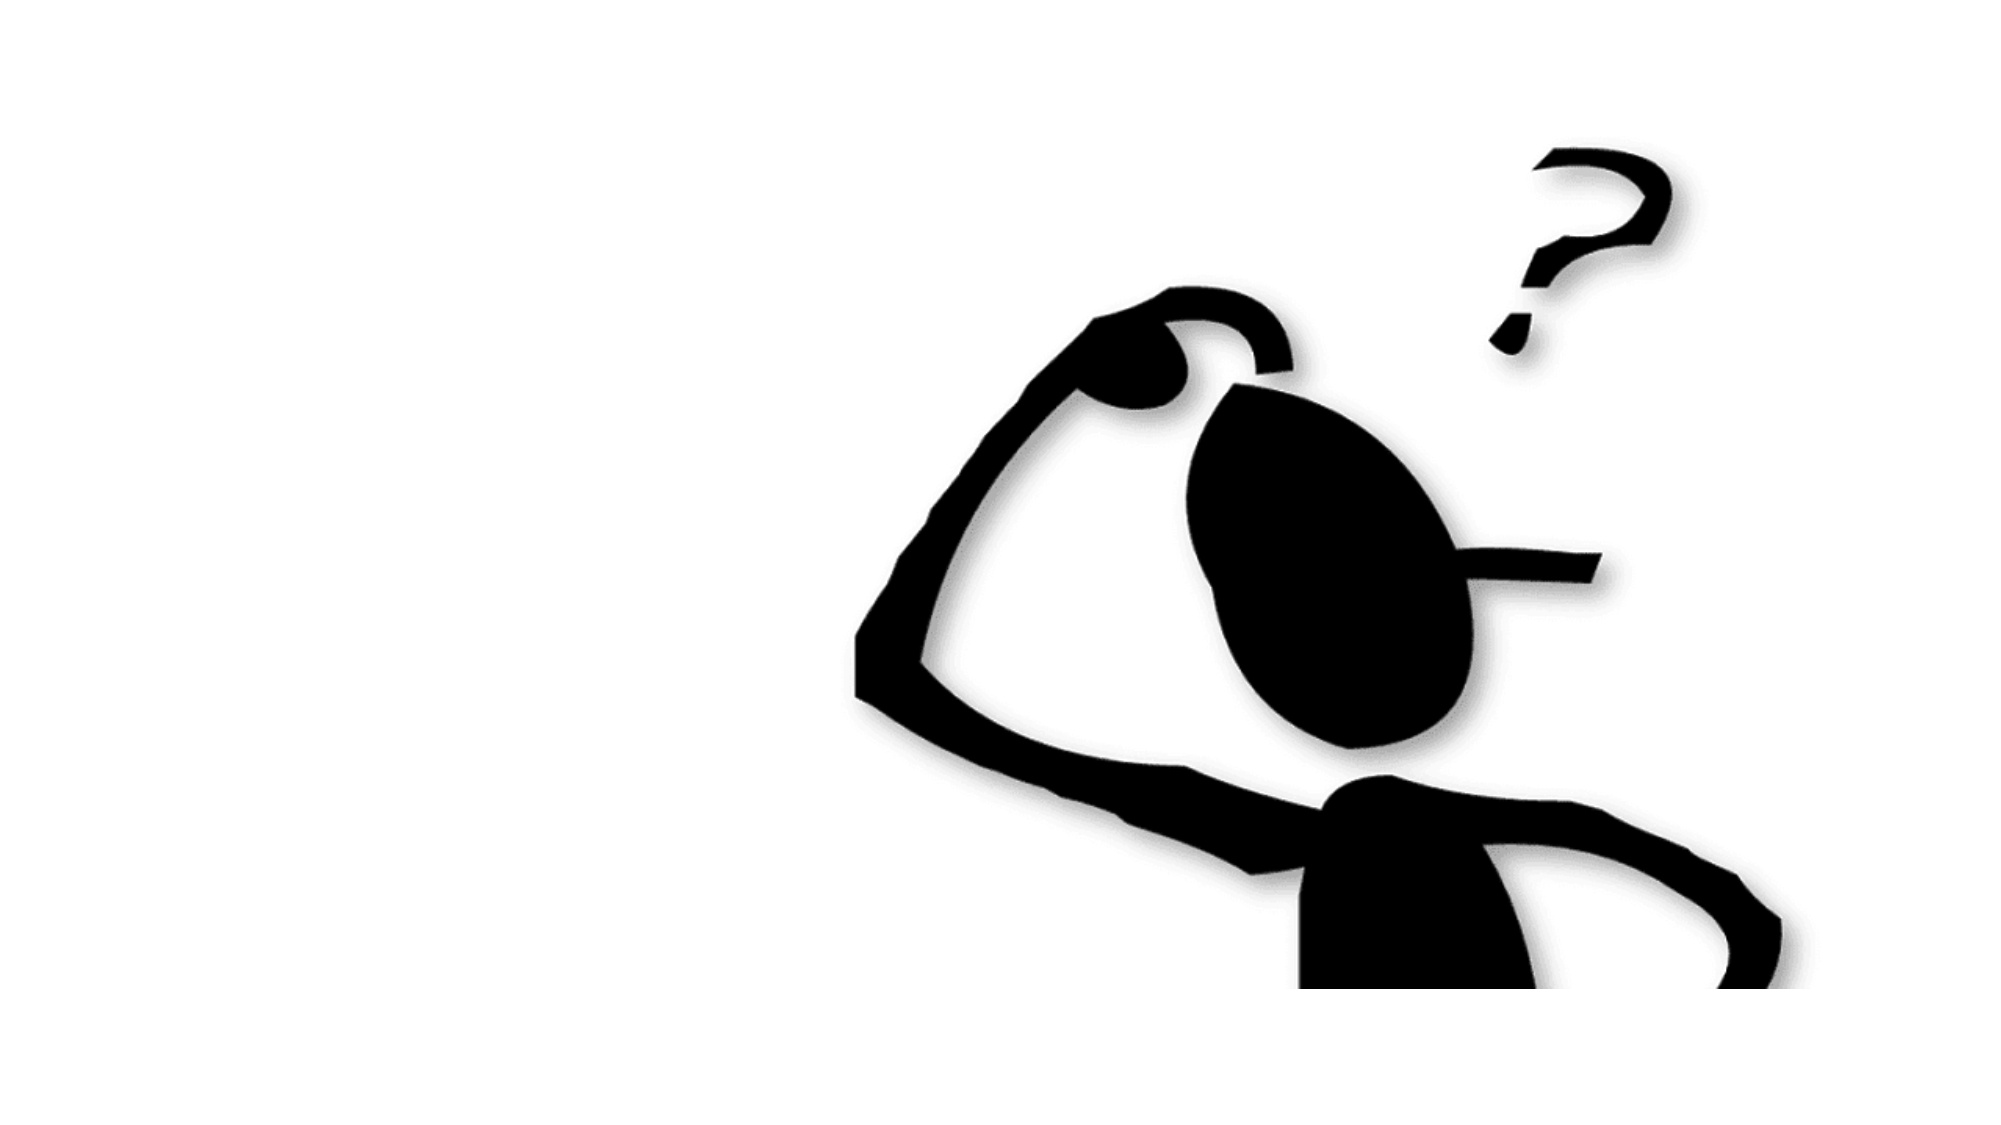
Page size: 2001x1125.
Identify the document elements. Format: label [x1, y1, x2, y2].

picture [839, 135, 1822, 989]
